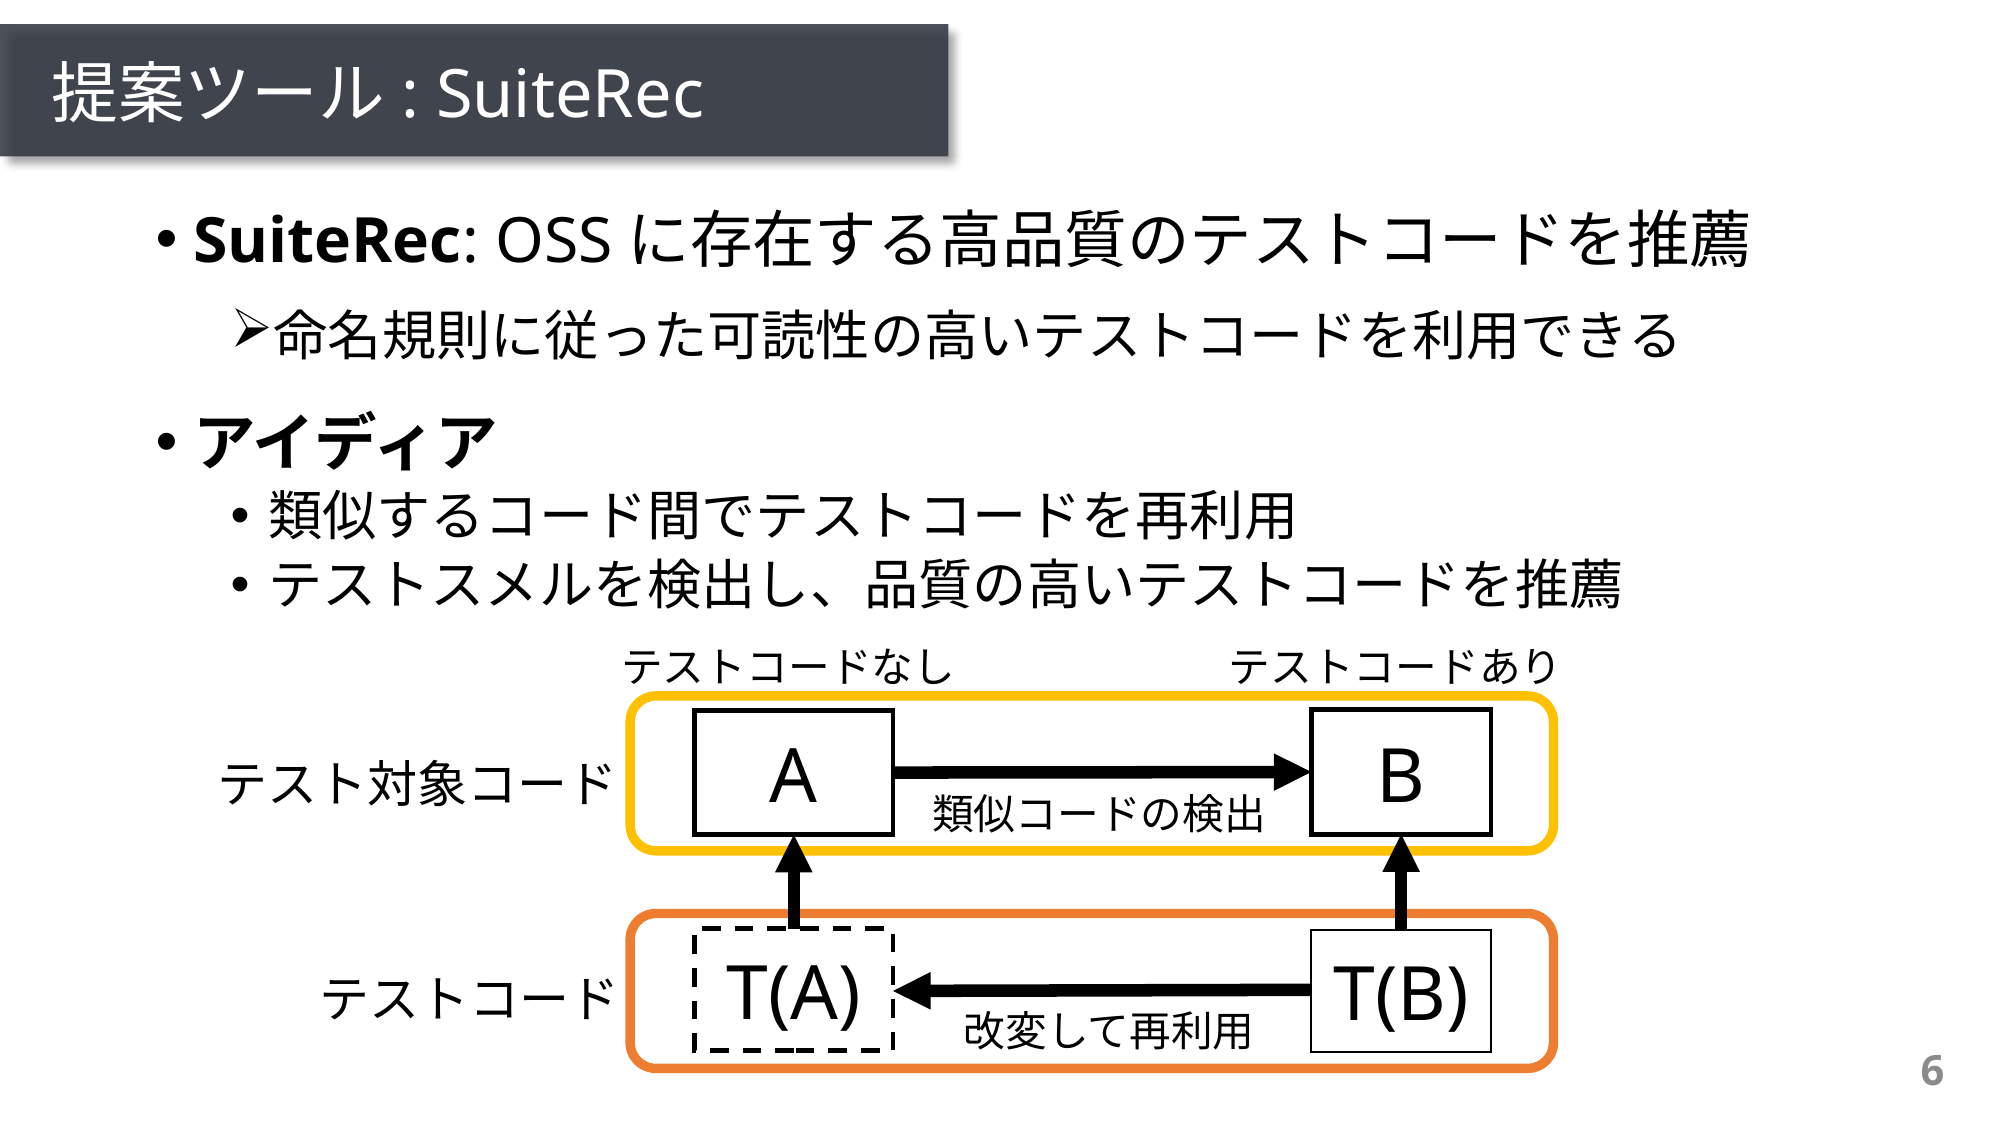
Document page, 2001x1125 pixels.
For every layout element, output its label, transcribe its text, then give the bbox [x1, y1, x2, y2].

text_box [629, 694, 1555, 852]
text_box T(A) [694, 928, 894, 1052]
text_box テスト対象コード [203, 744, 656, 820]
text_box テストコード [304, 959, 645, 1035]
title 提案ツール: SuiteRec [36, 36, 957, 156]
text_box B [1310, 709, 1492, 835]
text_box 改変して再利用 [948, 997, 1270, 1063]
text_box テストコードなし [606, 633, 982, 699]
text_box 類似コードの検出 [917, 780, 1288, 845]
text_box [629, 912, 1555, 1070]
text_box T(B) [1310, 929, 1492, 1053]
list SuiteRec: OSSに存在する高品質のテストコードを推薦 命名規則に従った可読性の高いテストコードを利用できる アイディア 類似するコード間でテストコードを再利用 テストスメルを検出し、品質の高いテストコードを推薦 [140, 200, 1856, 625]
text_box テストコードあり [1213, 633, 1589, 699]
text_box A [694, 709, 894, 836]
